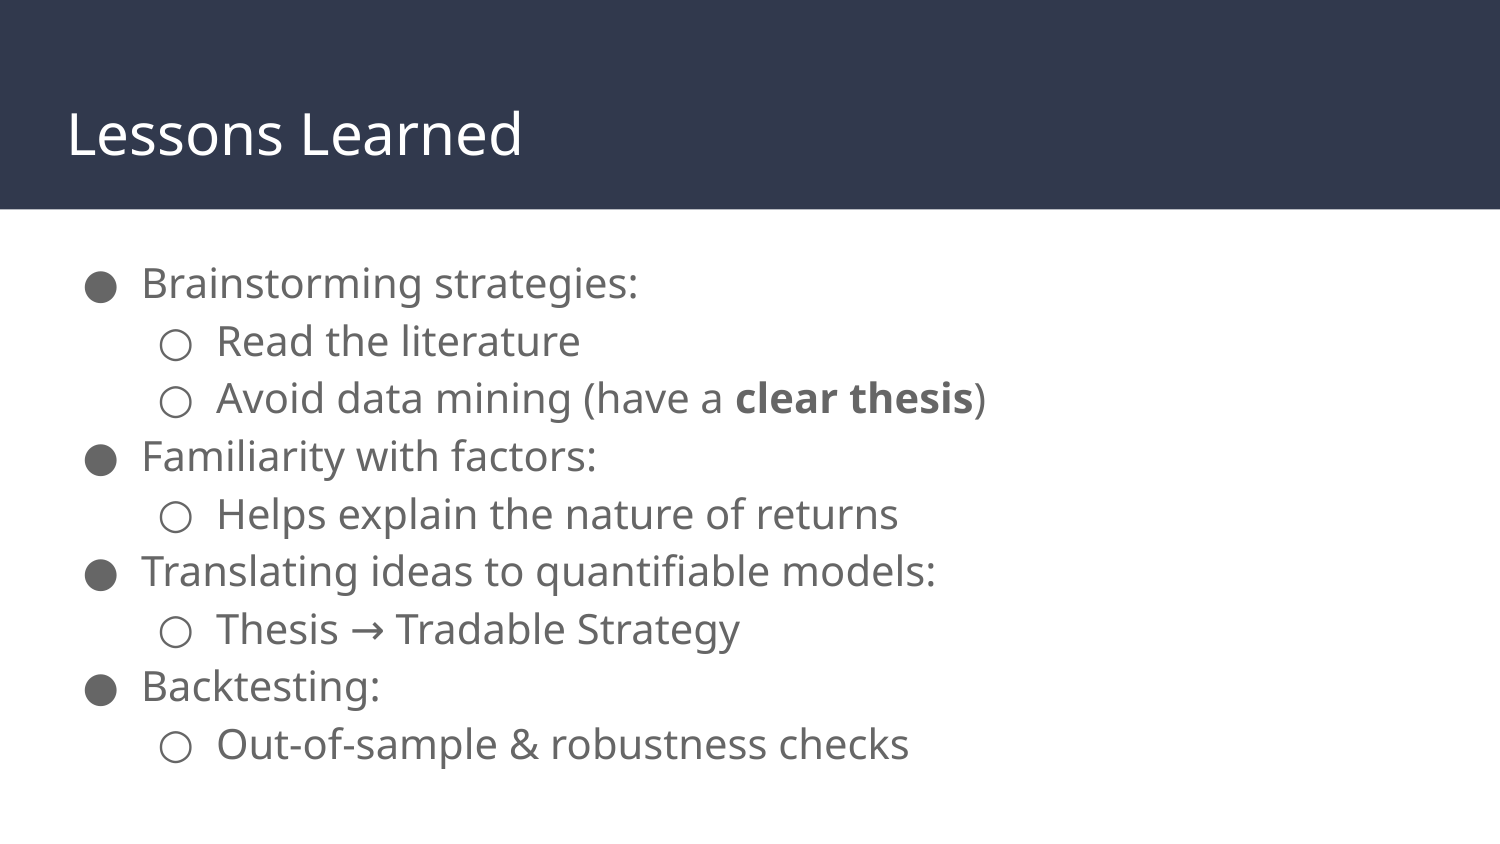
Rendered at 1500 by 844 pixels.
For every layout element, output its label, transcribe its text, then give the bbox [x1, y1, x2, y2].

title Lessons Learned [51, 82, 1449, 185]
list Brainstorming strategies: Read the literature Avoid data mining (have a clear thesis) Familiarity with factors: Helps explain the nature of returns Translating ideas to quantifiable models: Thesis → Tradable Strategy Backtesting: Out-of-sample & robustness checks [51, 234, 1271, 800]
